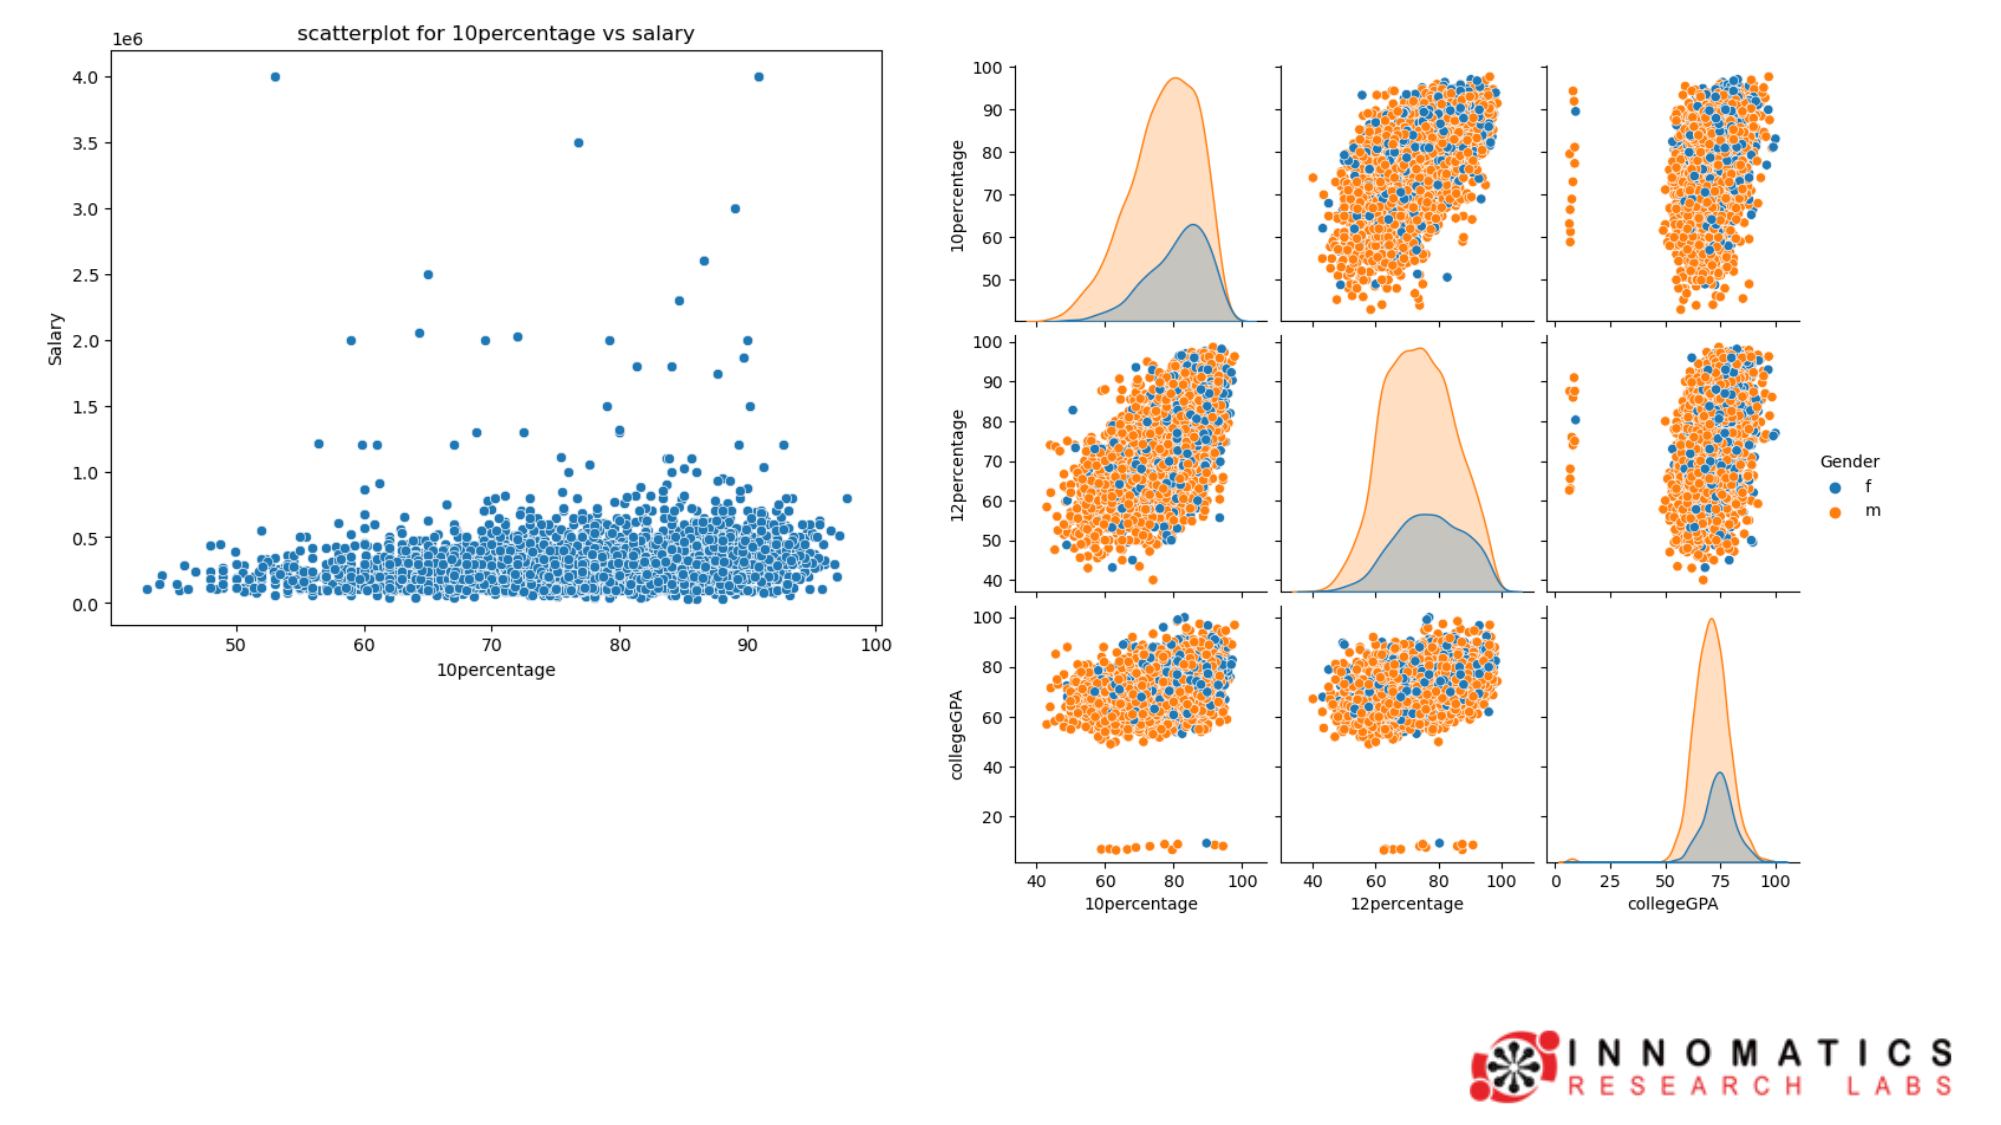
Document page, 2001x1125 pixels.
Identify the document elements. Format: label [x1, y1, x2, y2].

picture [936, 48, 1896, 925]
picture [1445, 1014, 1975, 1125]
picture [34, 13, 904, 691]
